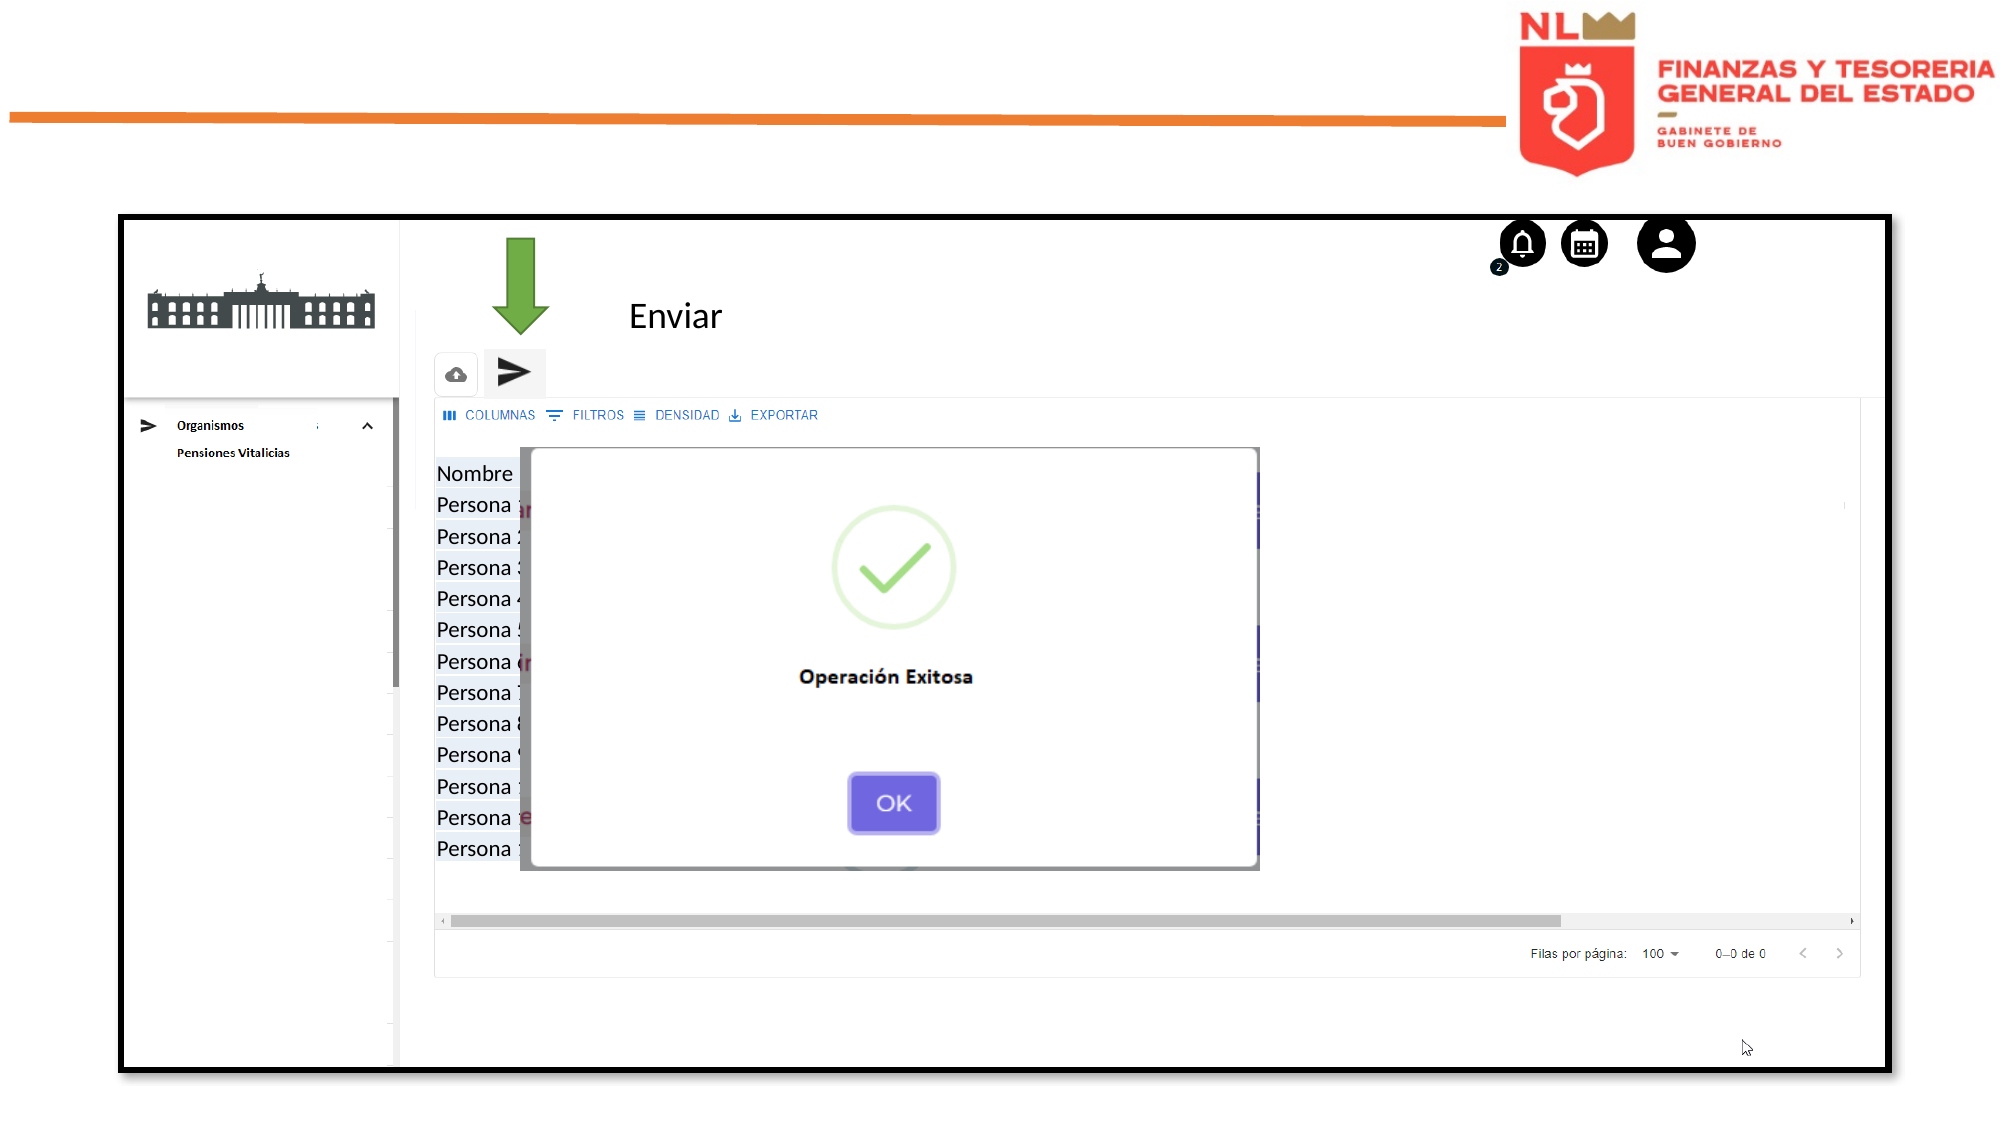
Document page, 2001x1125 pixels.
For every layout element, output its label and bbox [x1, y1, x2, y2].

picture [1506, 1, 2000, 184]
picture [123, 219, 1886, 1067]
text_box [9, 117, 1506, 123]
